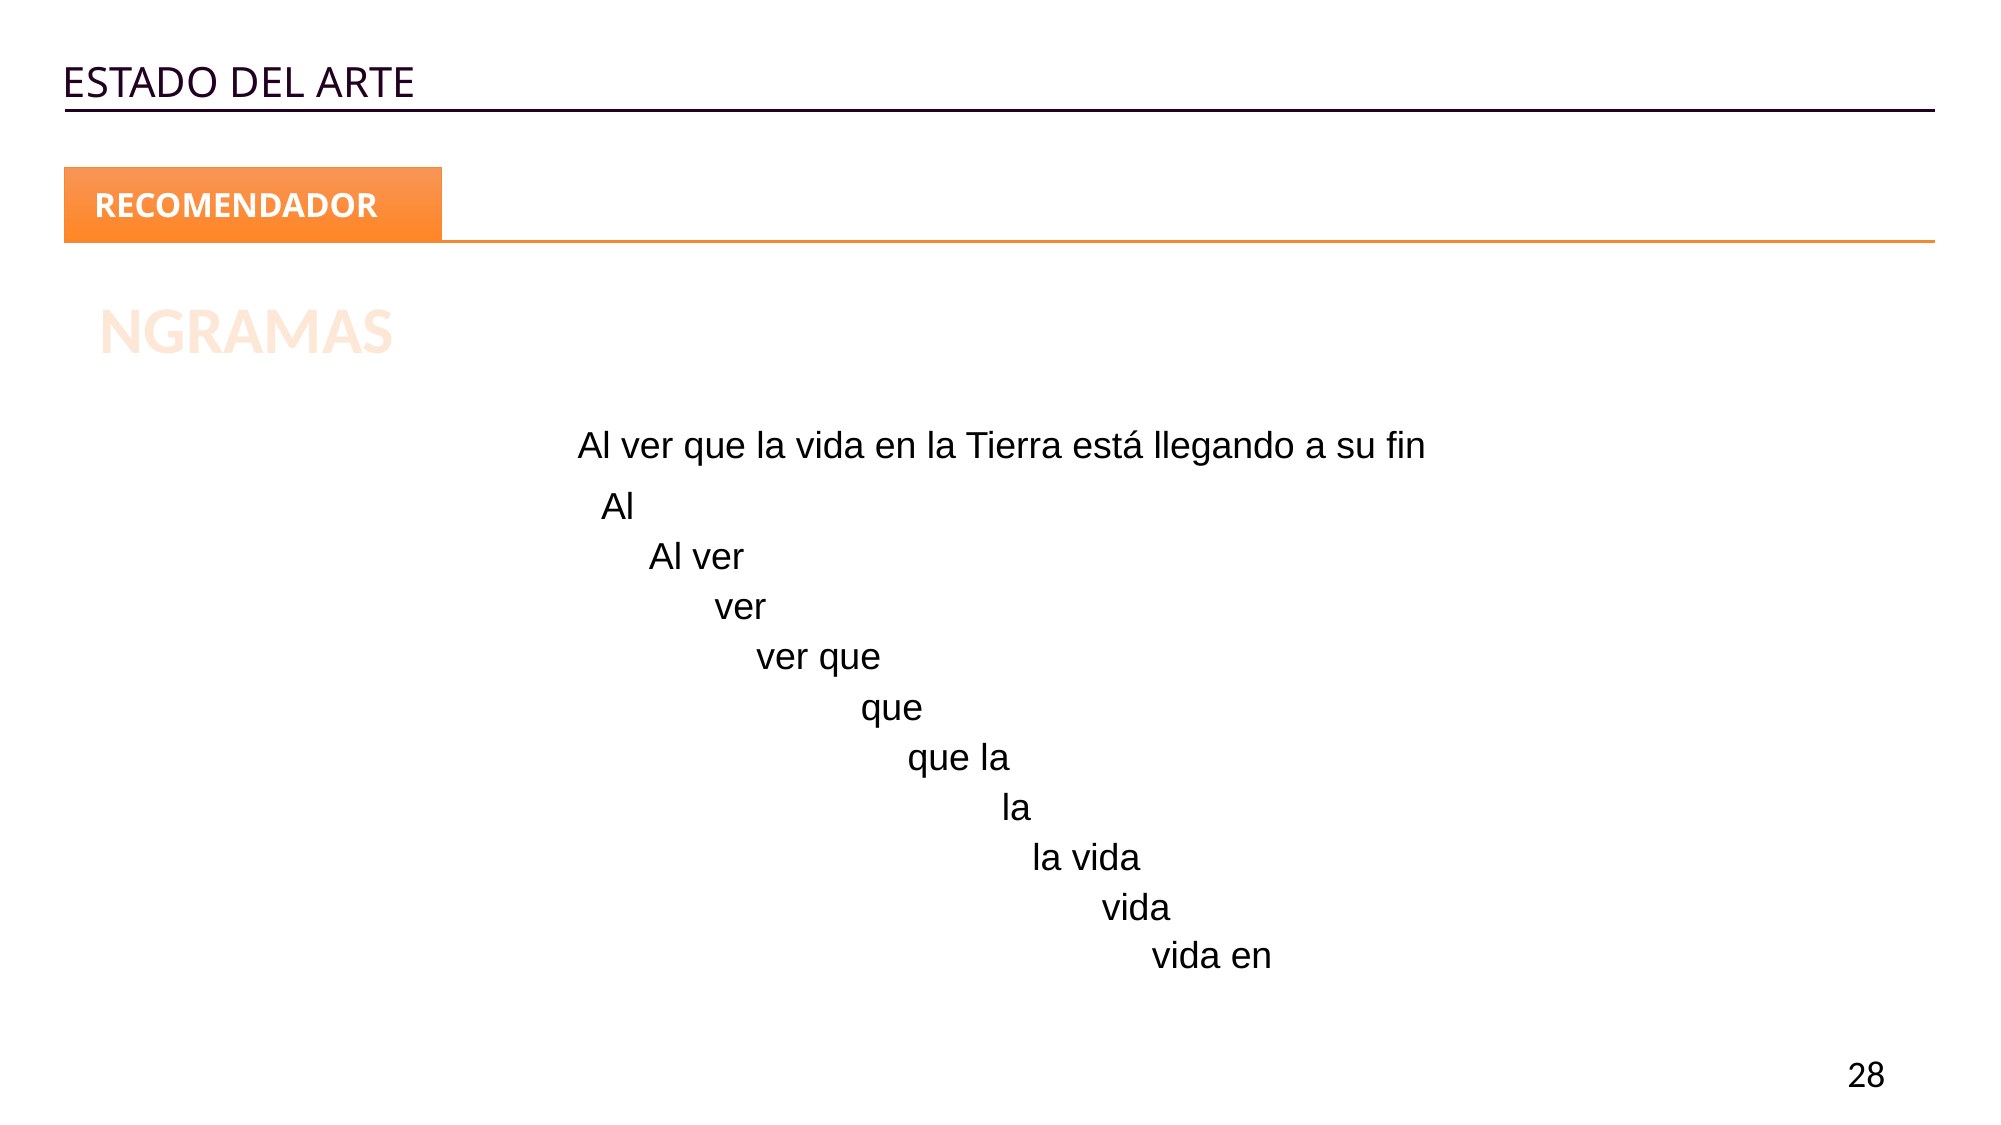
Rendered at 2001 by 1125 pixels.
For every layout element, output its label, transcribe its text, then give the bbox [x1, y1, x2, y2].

text_box la vida [1017, 825, 1156, 886]
text_box vida [1087, 875, 1186, 936]
text_box ver que [741, 624, 897, 685]
list ESTADO DEL ARTE [47, 54, 1953, 117]
text_box la [987, 775, 1046, 836]
text_box Al ver que la vida en la Tierra está llegando a su fin [562, 413, 1441, 474]
text_box que [846, 675, 938, 735]
text_box que la [892, 725, 1025, 785]
text_box ver [699, 574, 782, 635]
text_box Al ver [633, 524, 760, 585]
text_box Al [586, 474, 650, 535]
text_box vida en [1137, 923, 1288, 984]
slide_number 28 [1433, 1042, 1900, 1103]
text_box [64, 167, 1936, 242]
text_box NGRAMAS [85, 279, 558, 375]
